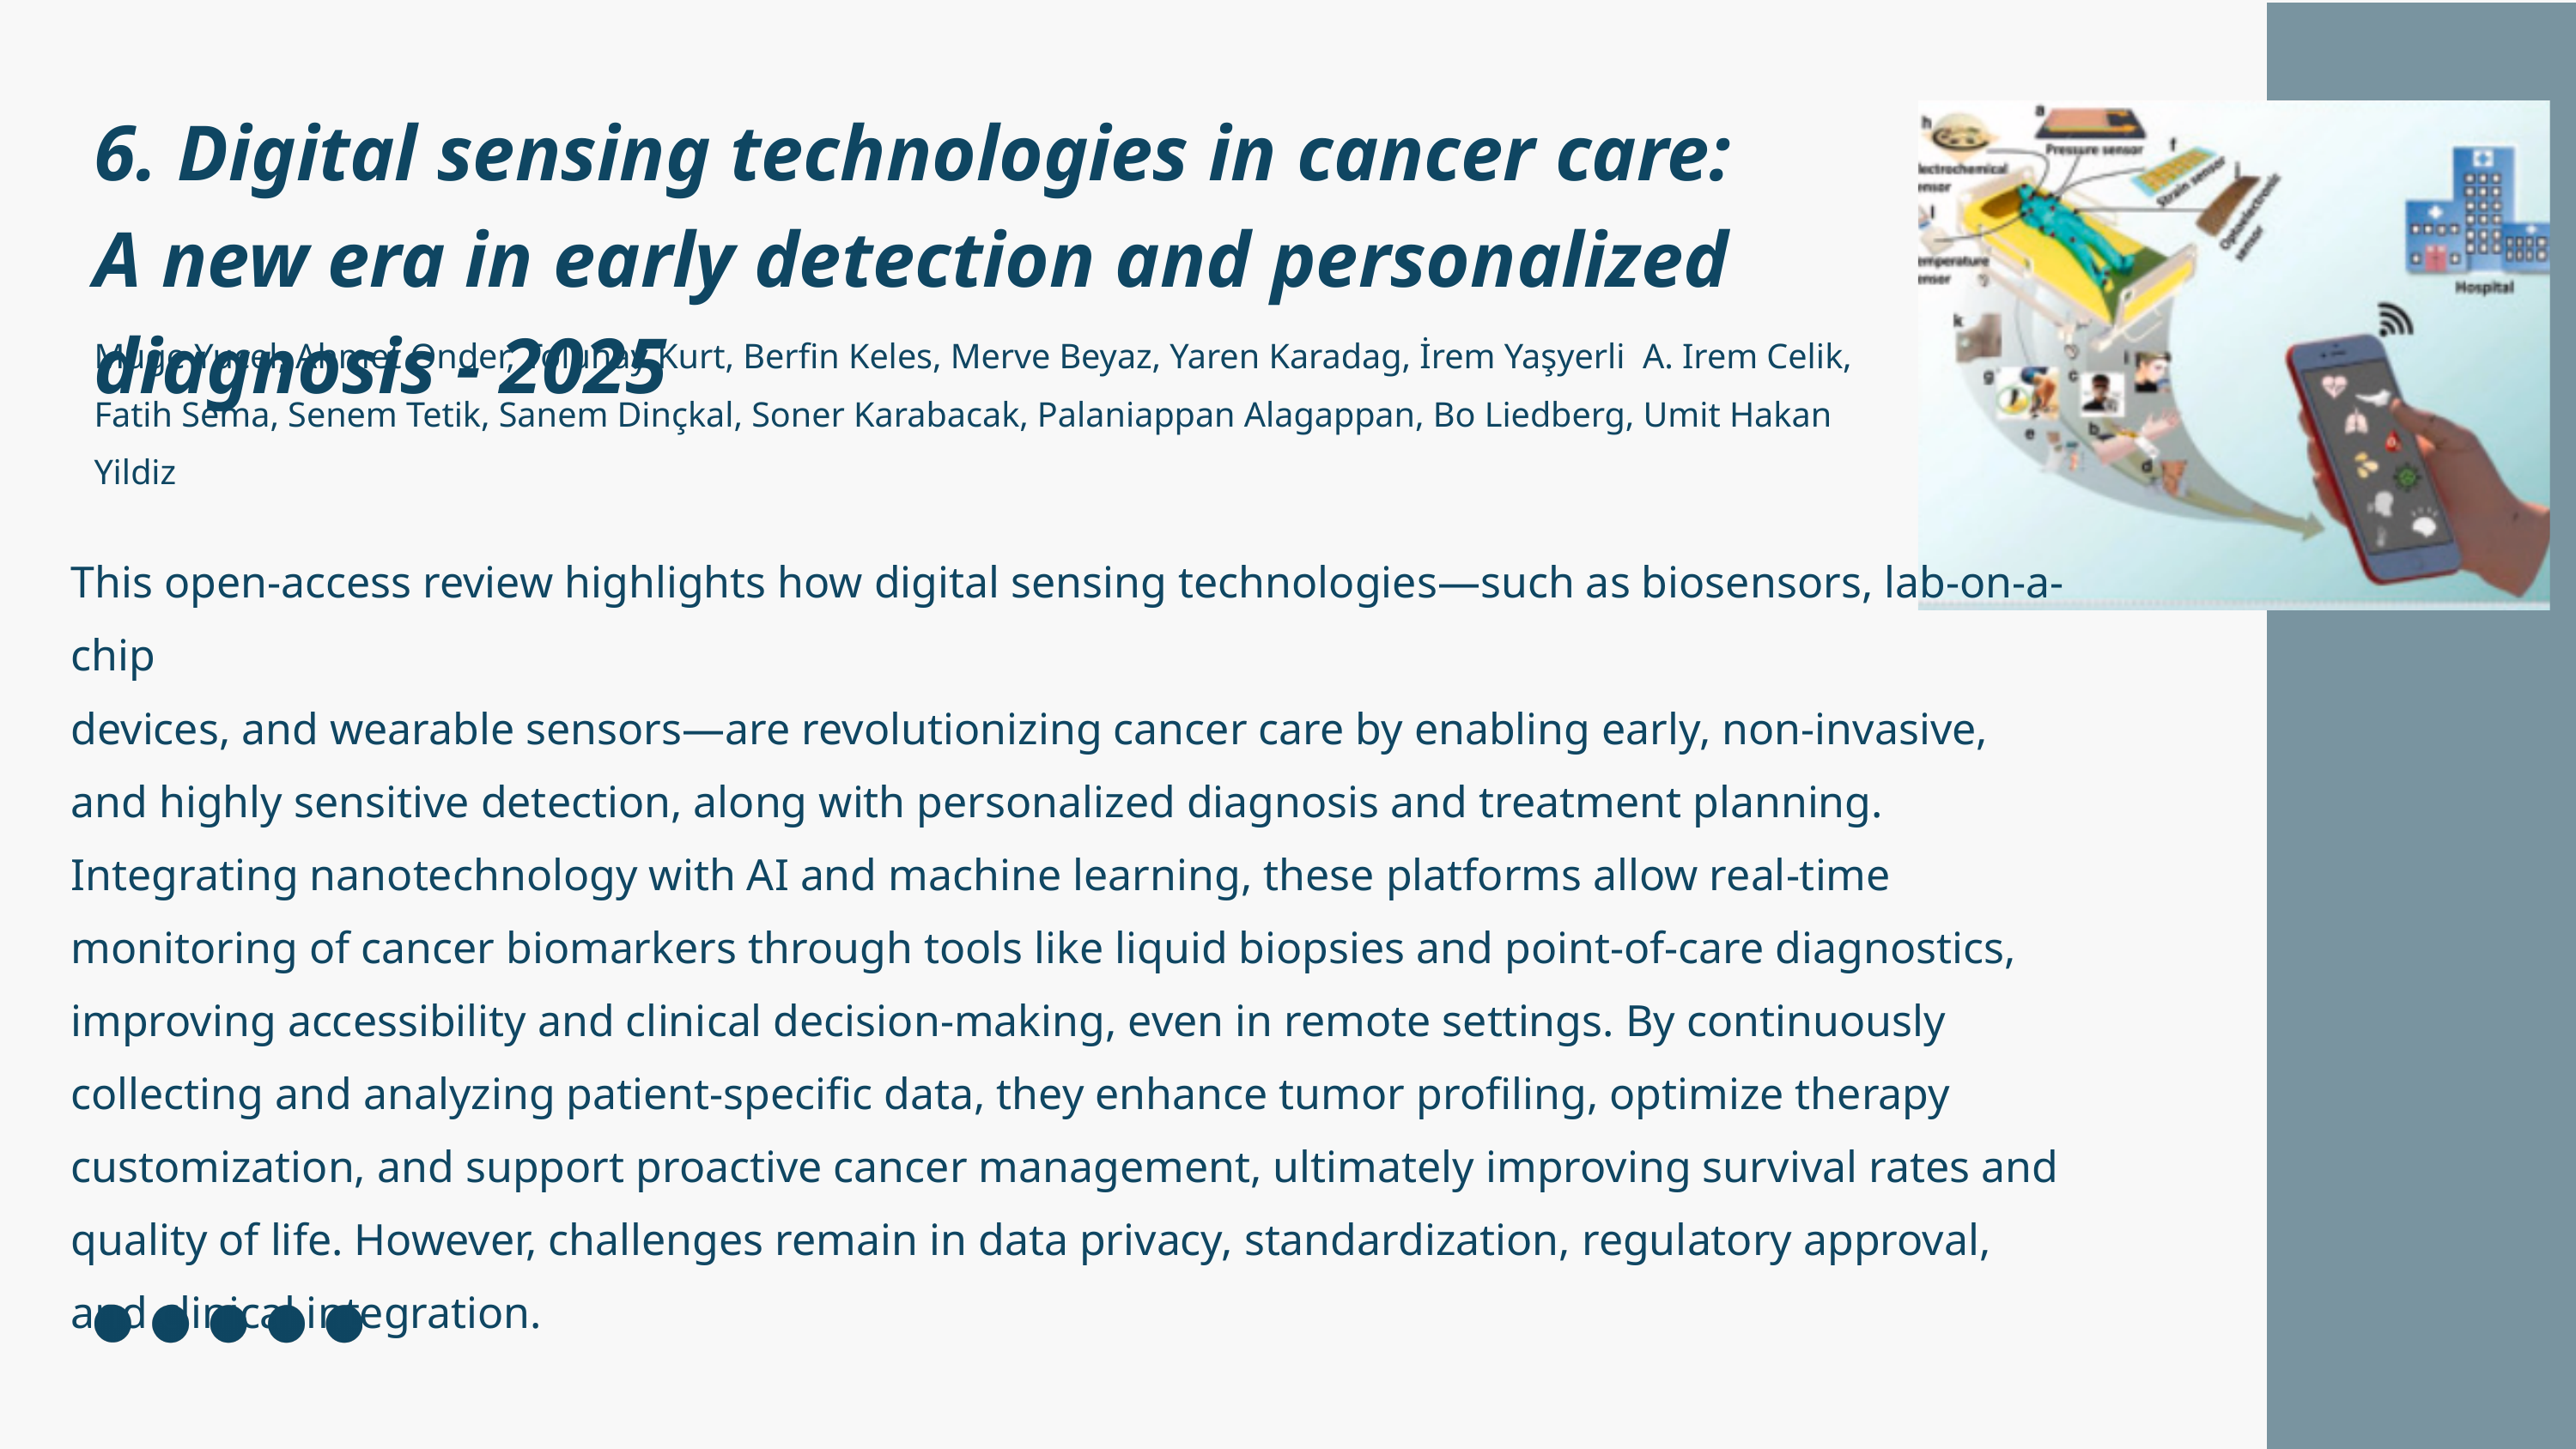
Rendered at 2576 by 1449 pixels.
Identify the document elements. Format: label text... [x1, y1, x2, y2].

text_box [1917, 100, 2550, 610]
text_box Muge Yucel, Ahmet Onder, Tolunay Kurt, Berfin Keles, Merve Beyaz, Yaren Karadag, İrem Yaşyerli A. Irem Celik, Fatih Sema, Senem Tetik, Sanem Dinçkal, Soner Karabacak, Palaniappan Alagappan, Bo Liedberg, Umit Hakan Yildiz [94, 318, 1913, 549]
text_box This open-access review highlights how digital sensing technologies—such as biosensors, lab-on-a-chip devices, and wearable sensors—are revolutionizing cancer care by enabling early, non-invasive, and highly sensitive detection, along with personalized diagnosis and treatment planning. Integrating nanotechnology with AI and machine learning, these platforms allow real-time monitoring of cancer biomarkers through tools like liquid biopsies and point-of-care diagnostics, improving accessibility and clinical decision-making, even in remote settings. By continuously collecting and analyzing patient-specific data, they enhance tumor profiling, optimize therapy customization, and support proactive cancer management, ultimately improving survival rates and quality of life. However, challenges remain in data privacy, standardization, regulatory approval, and clinical integration. [70, 533, 2076, 1410]
text_box 6. Digital sensing technologies in cancer care: A new era in early detection and personalized diagnosis - 2025 [94, 549, 1782, 834]
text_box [2266, 2, 2576, 1449]
text_box 6. Digital sensing technologies in cancer care: A new era in early detection and personalized diagnosis - 2025 [94, 89, 1782, 318]
